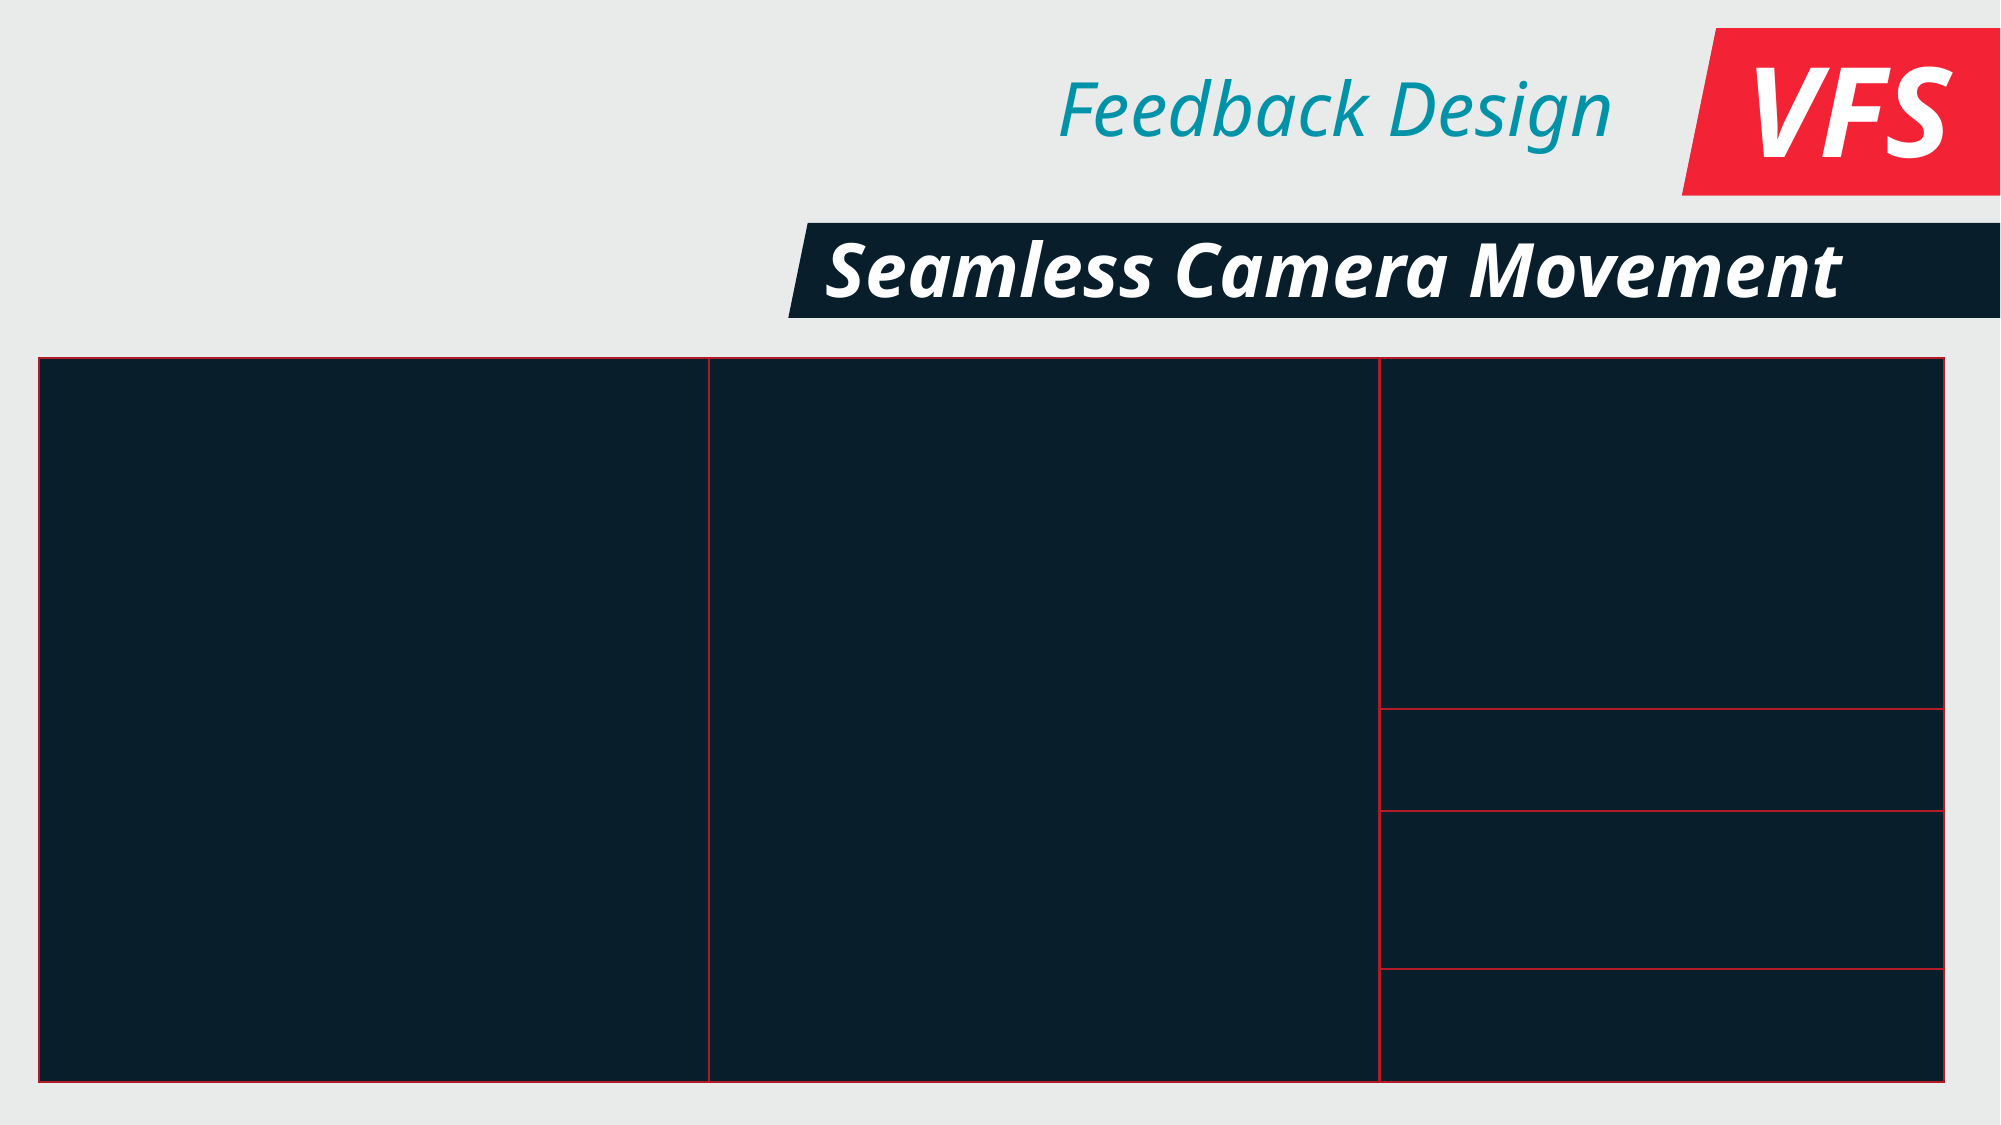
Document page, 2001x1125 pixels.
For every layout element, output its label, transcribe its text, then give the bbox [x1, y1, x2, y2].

title Feedback Design [401, 40, 1630, 183]
picture [39, 357, 1944, 1083]
list Seamless Camera Movement [811, 225, 2000, 321]
